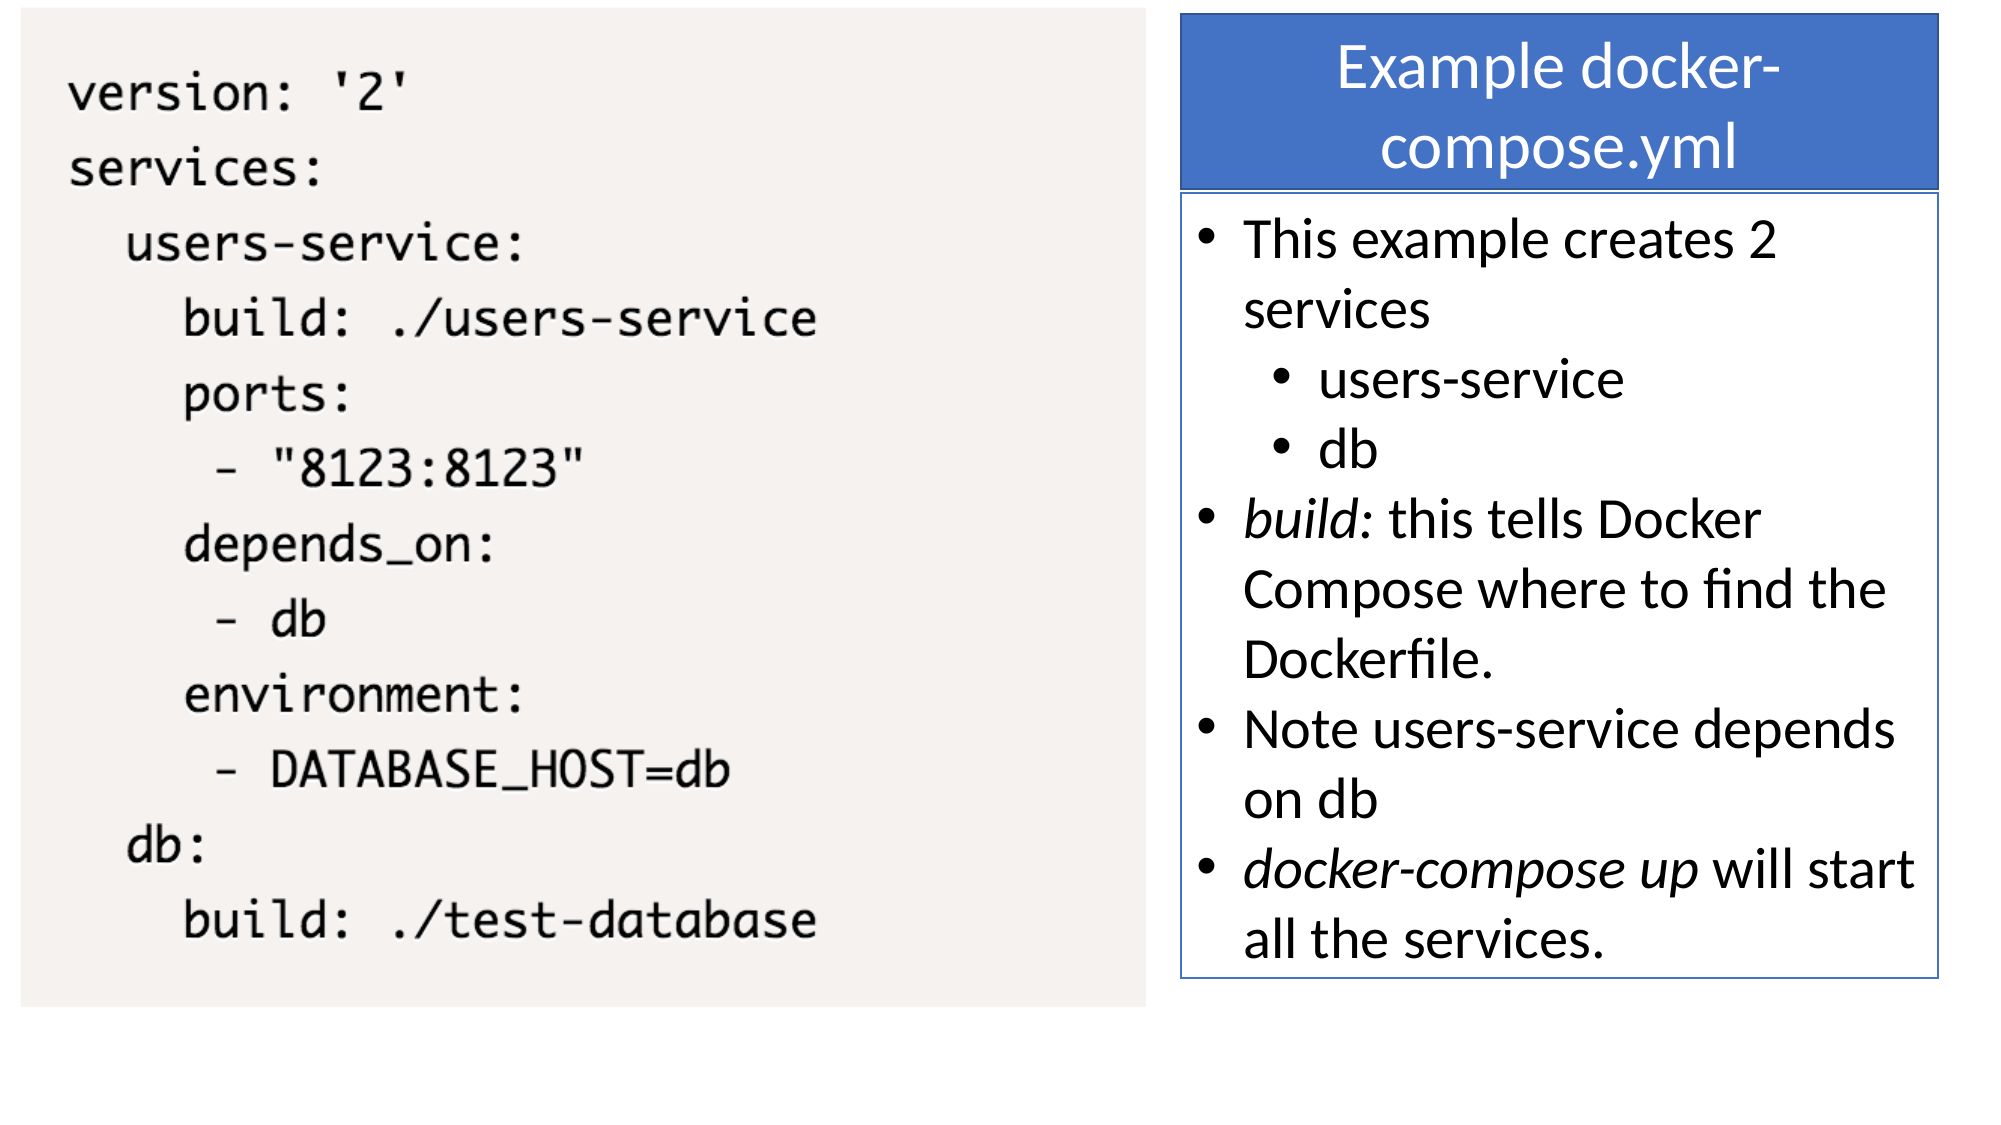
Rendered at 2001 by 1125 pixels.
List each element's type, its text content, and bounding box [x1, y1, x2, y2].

text_box This example creates 2 services users-service db build: this tells Docker Compose where to find the Dockerfile. Note users-service depends on db docker-compose up will start all the services. [1180, 192, 1939, 979]
text_box Example docker-compose.yml [1180, 13, 1939, 190]
picture [0, 0, 1146, 1013]
